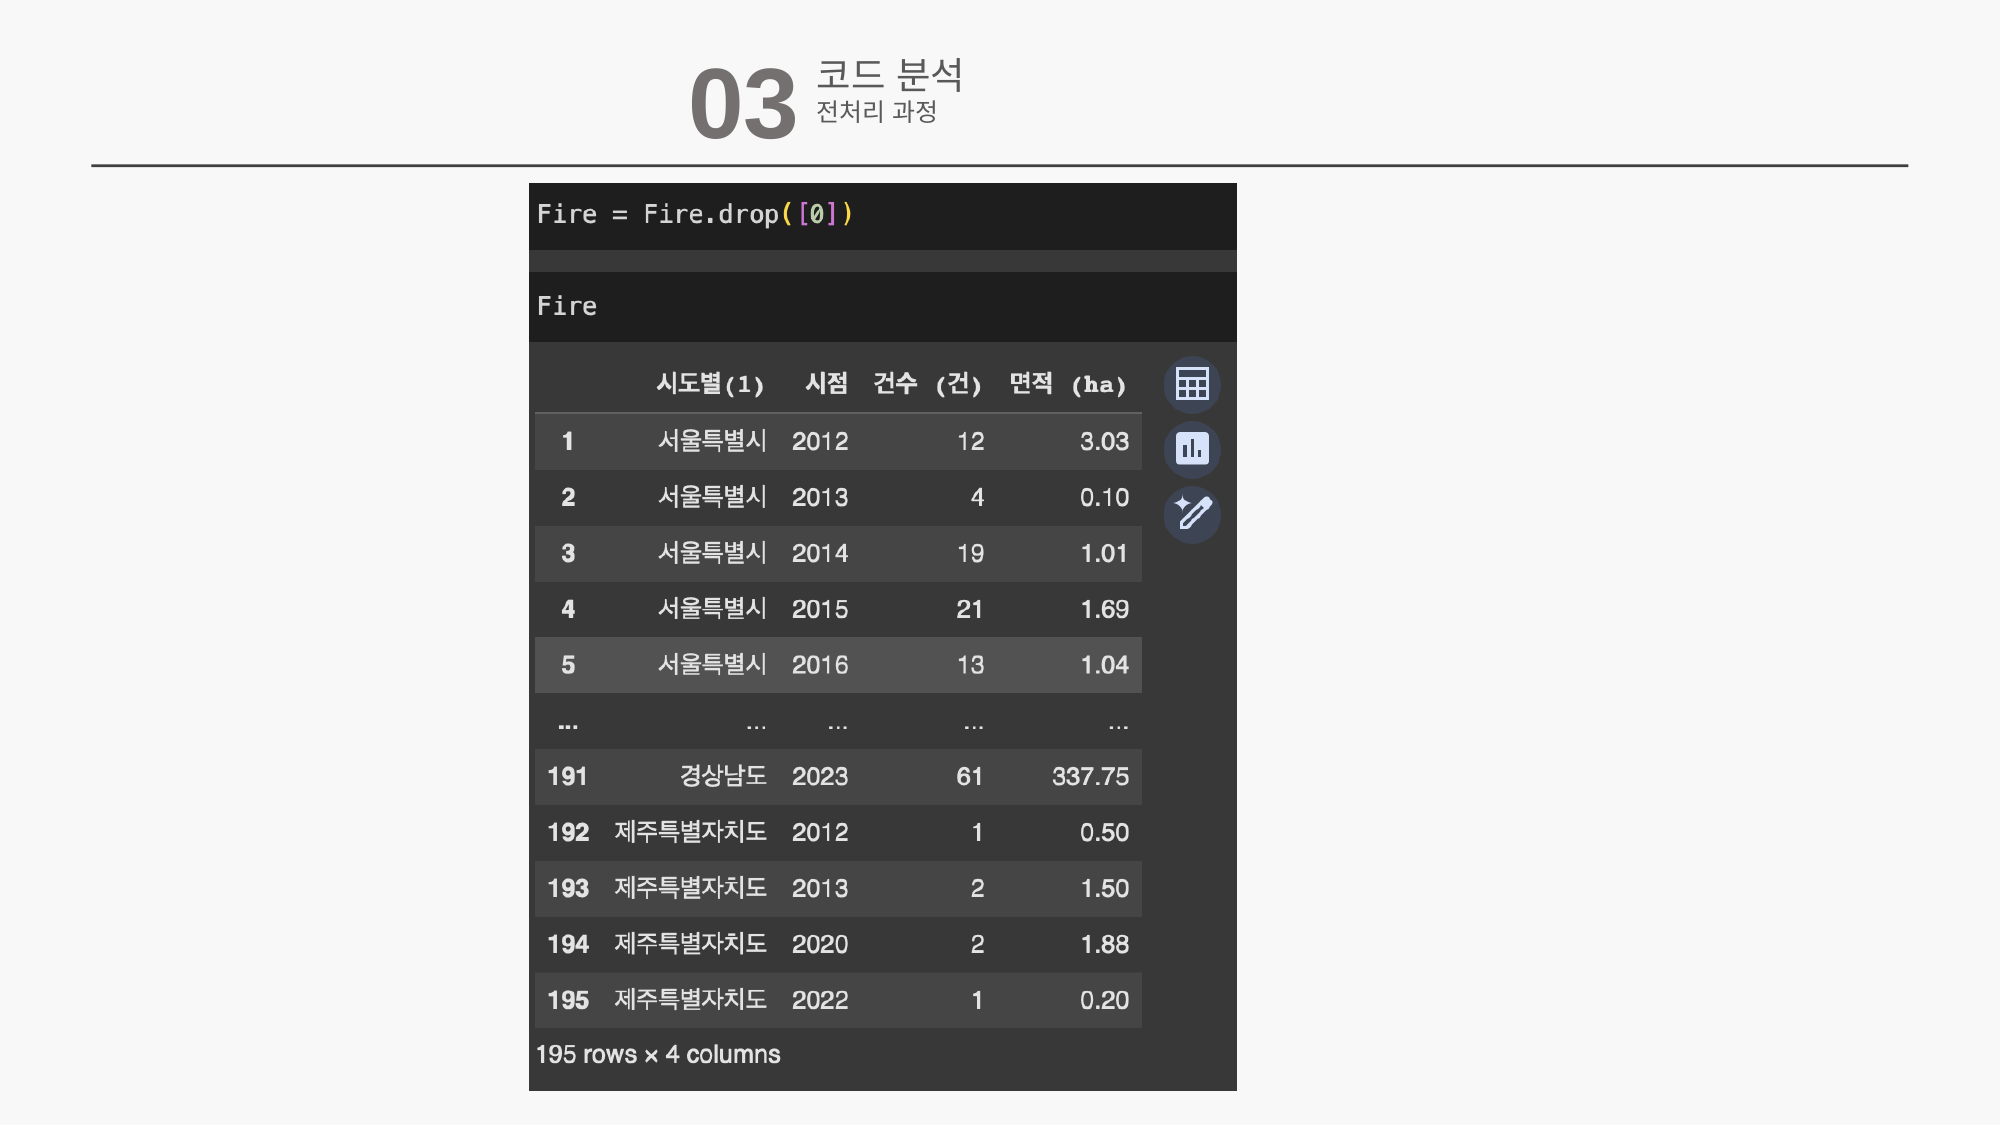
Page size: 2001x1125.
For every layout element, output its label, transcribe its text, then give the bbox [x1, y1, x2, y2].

text_box [91, 164, 1909, 168]
picture [528, 182, 1238, 1092]
text_box 03 [673, 30, 818, 166]
text_box 코드 분석 전처리 과정 [801, 44, 1327, 136]
